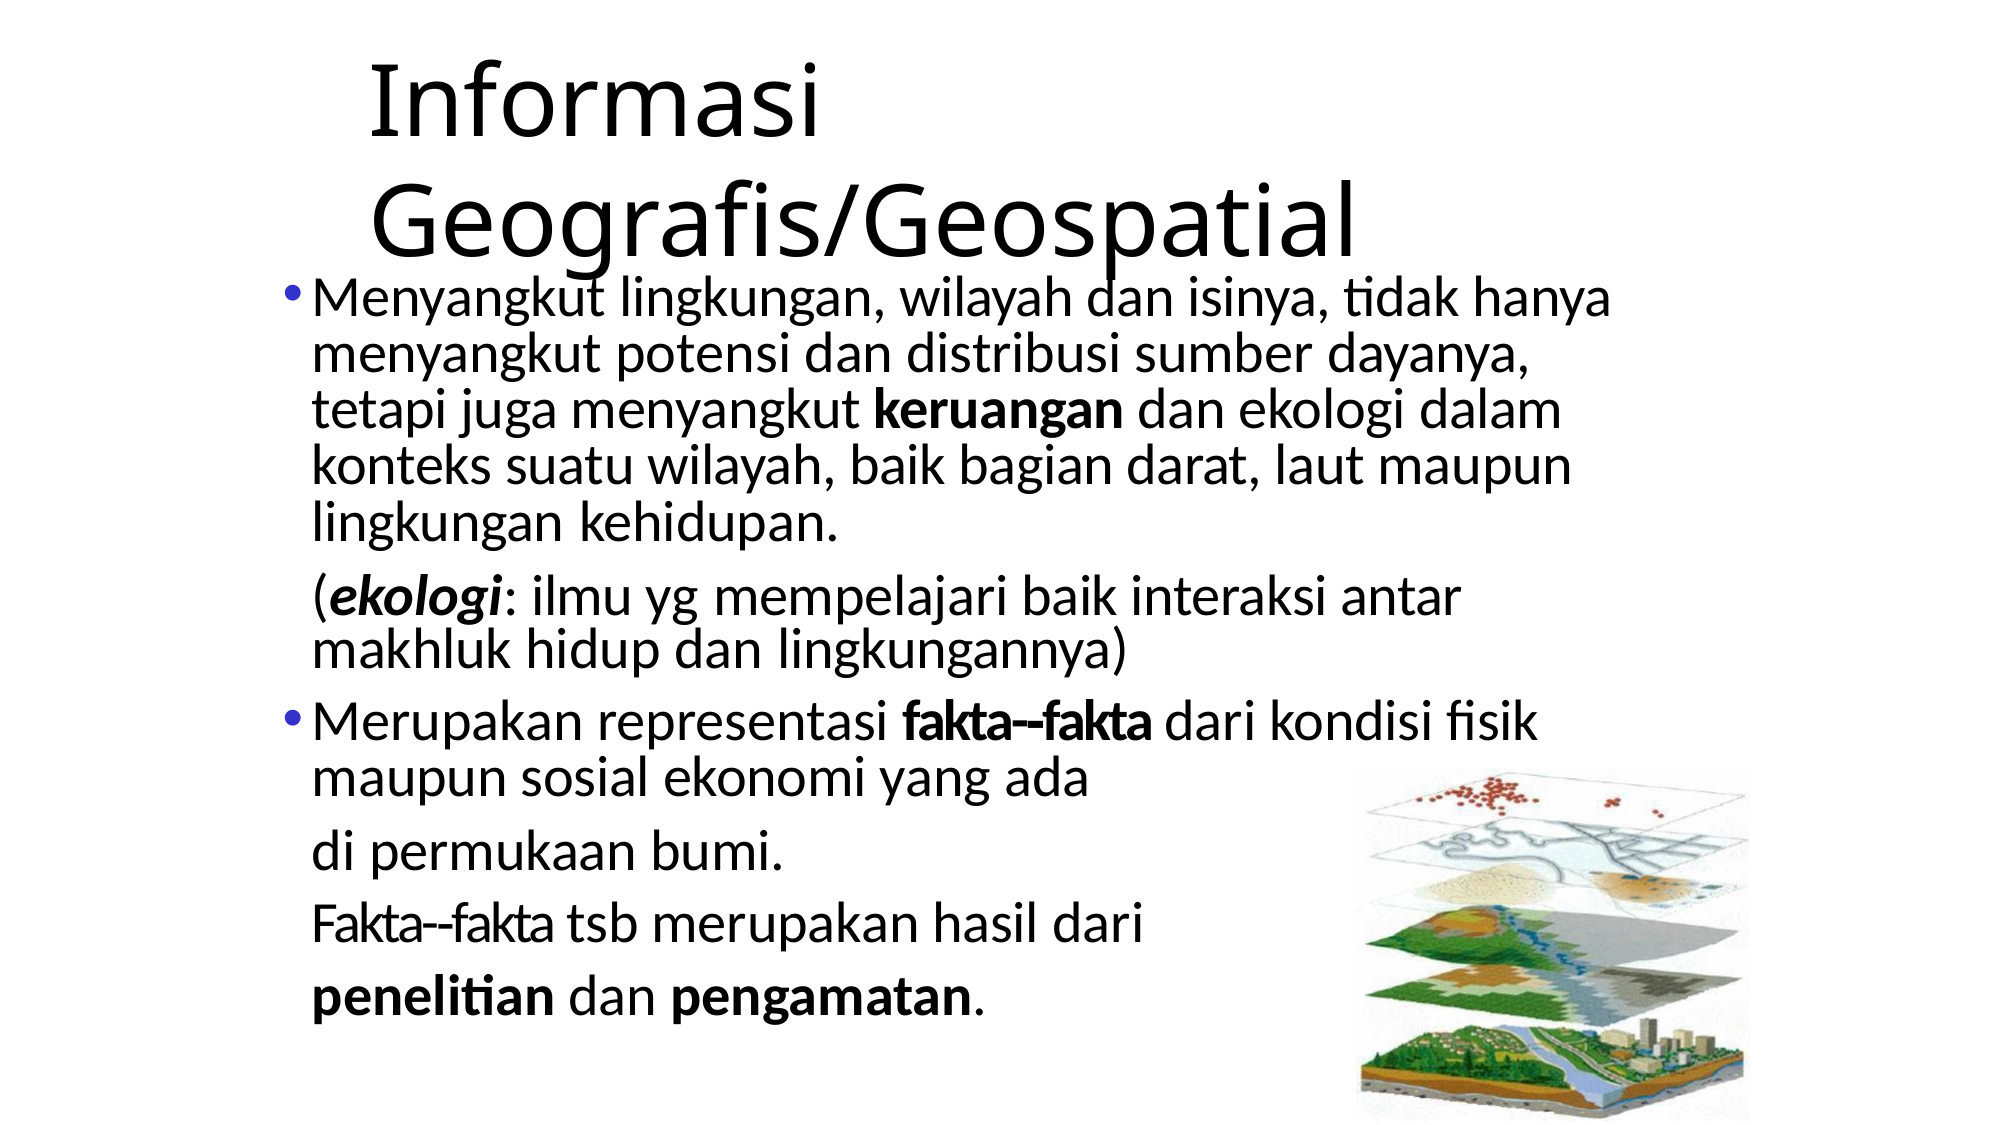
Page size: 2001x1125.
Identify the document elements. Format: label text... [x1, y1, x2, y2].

text_box Menyangkut lingkungan, wilayah dan isinya, tidak hanya menyangkut potensi dan distribusi sumber dayanya, tetapi juga menyangkut keruangan dan ekologi dalam konteks suatu wilayah, baik bagian darat, laut maupun lingkungan kehidupan. (ekologi: ilmu yg mempelajari baik interaksi antar makhluk hidup dan lingkungannya) Merupakan representasi fakta-­‐fakta dari kondisi fisik maupun sosial ekonomi yang ada di permukaan bumi. Fakta-­‐fakta tsb merupakan hasil dari penelitian dan pengamatan. [280, 255, 1638, 1028]
title Informasi Geografis/Geospatial [366, 34, 1620, 255]
text_box [1356, 768, 1750, 1121]
